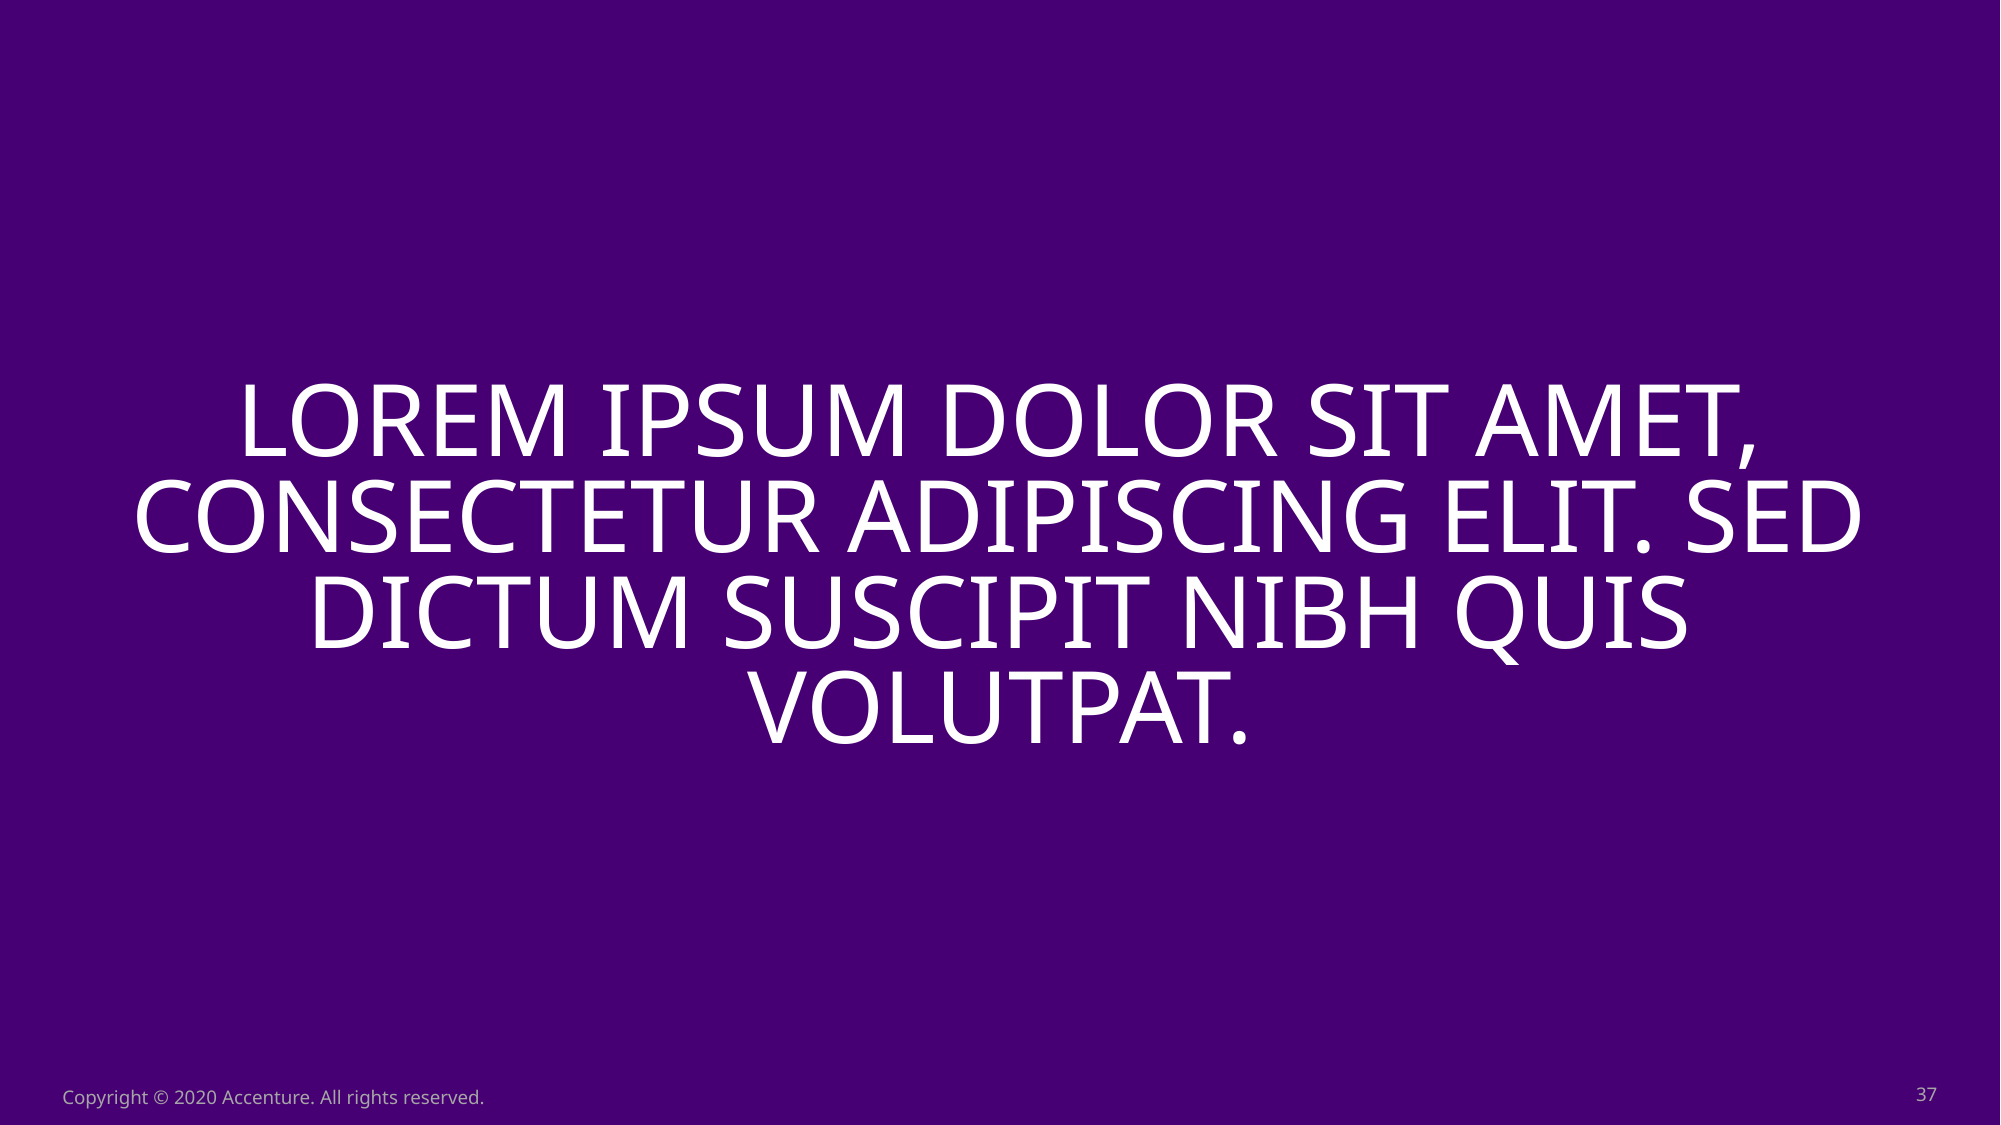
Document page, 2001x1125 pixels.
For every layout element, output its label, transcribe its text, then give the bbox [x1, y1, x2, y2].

text_box Lorem ipsum dolor sit amet, consectetur adipiscing elit. Sed dictum suscipit nibh quis volutpat. [62, 361, 1938, 764]
